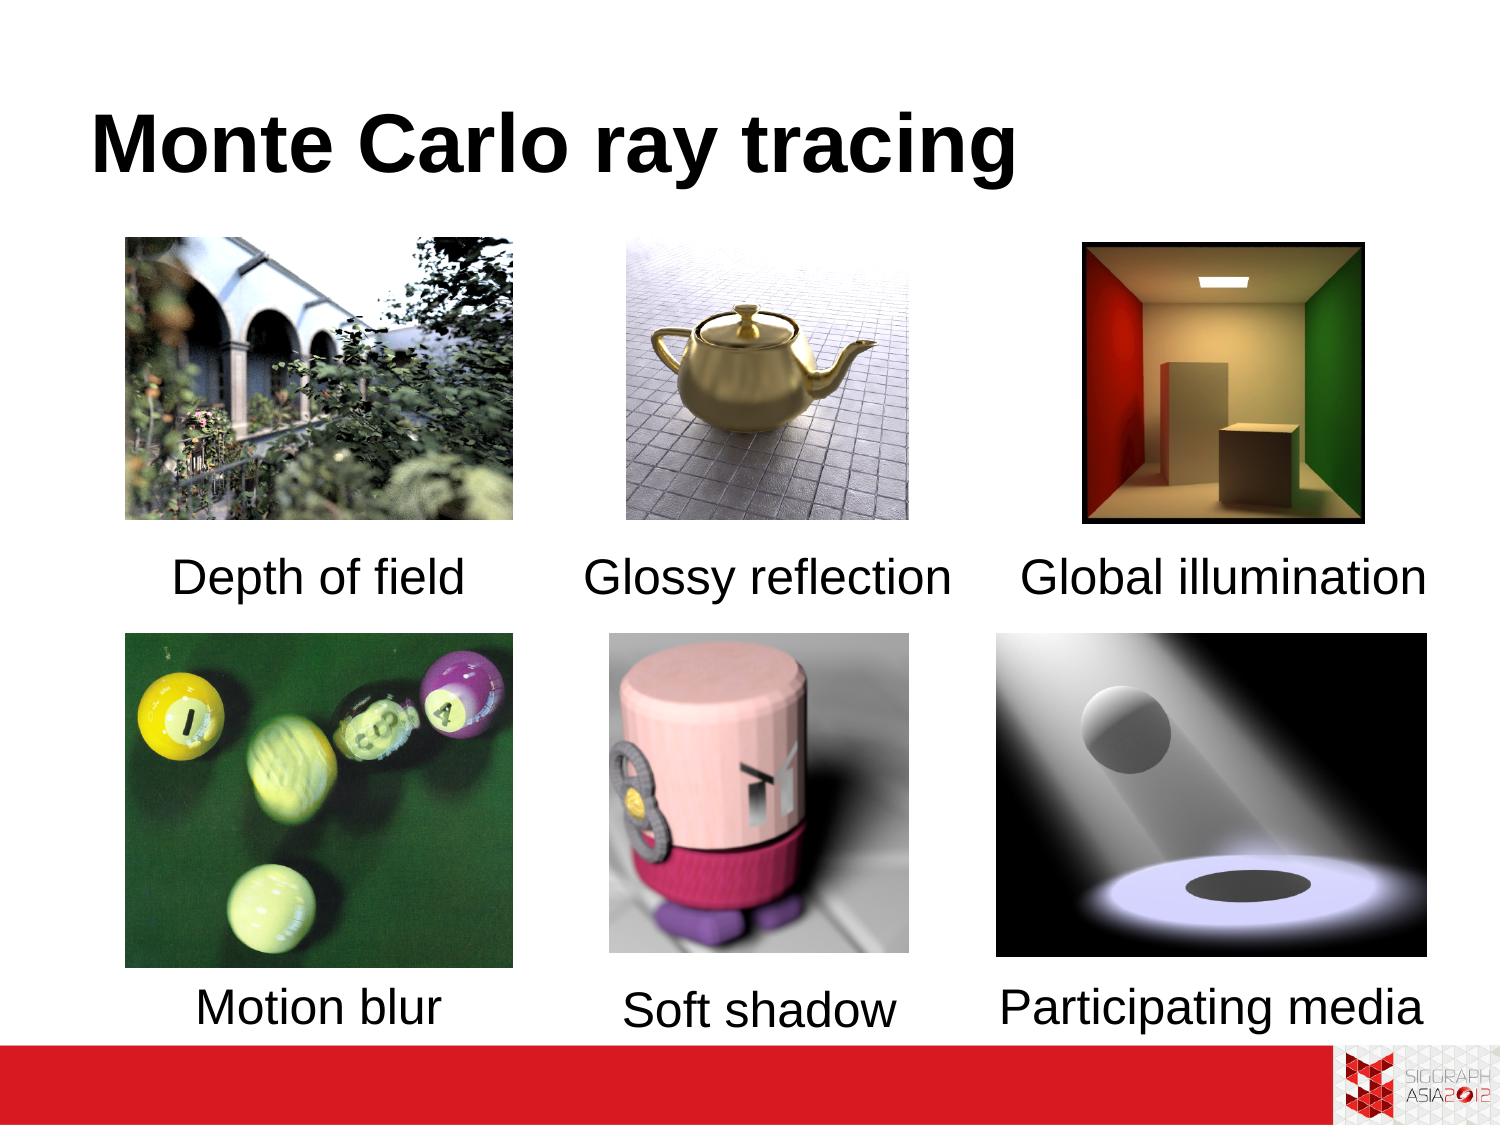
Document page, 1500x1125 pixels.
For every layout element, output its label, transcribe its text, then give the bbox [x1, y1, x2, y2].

text_box Motion blur [124, 973, 513, 1042]
picture [0, 0, 1500, 1125]
text_box Participating media [953, 967, 1469, 1042]
text_box Soft shadow [565, 969, 953, 1045]
text_box Depth of field [124, 537, 513, 613]
title Monte Carlo ray tracing [75, 45, 1425, 233]
text_box Glossy reflection [539, 537, 996, 613]
text_box Global illumination [996, 537, 1452, 613]
